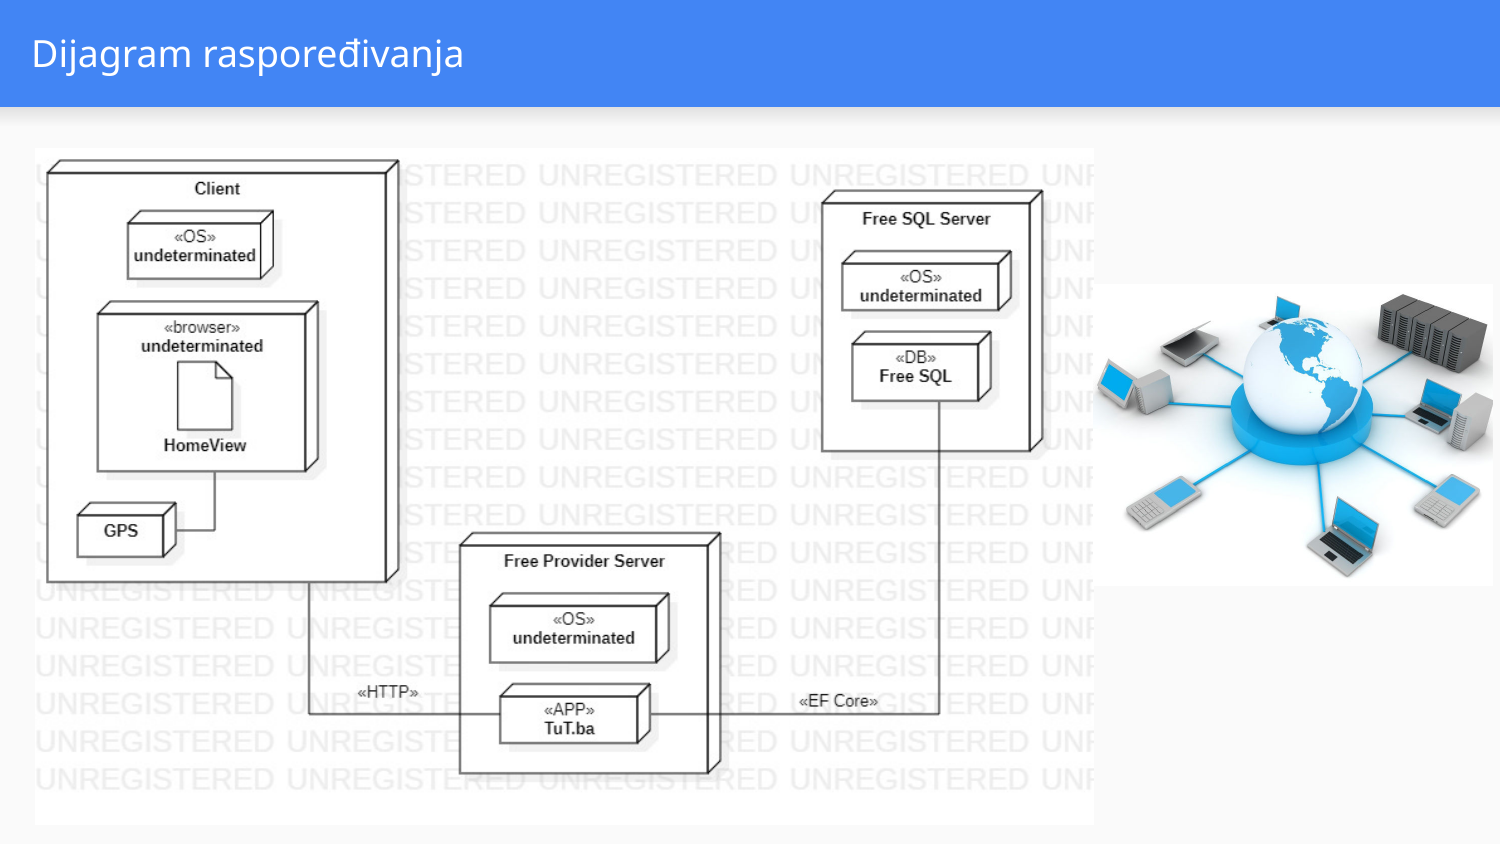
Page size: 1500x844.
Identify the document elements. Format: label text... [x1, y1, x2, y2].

picture [35, 147, 1493, 825]
title Dijagram raspoređivanja [16, 2, 1464, 102]
